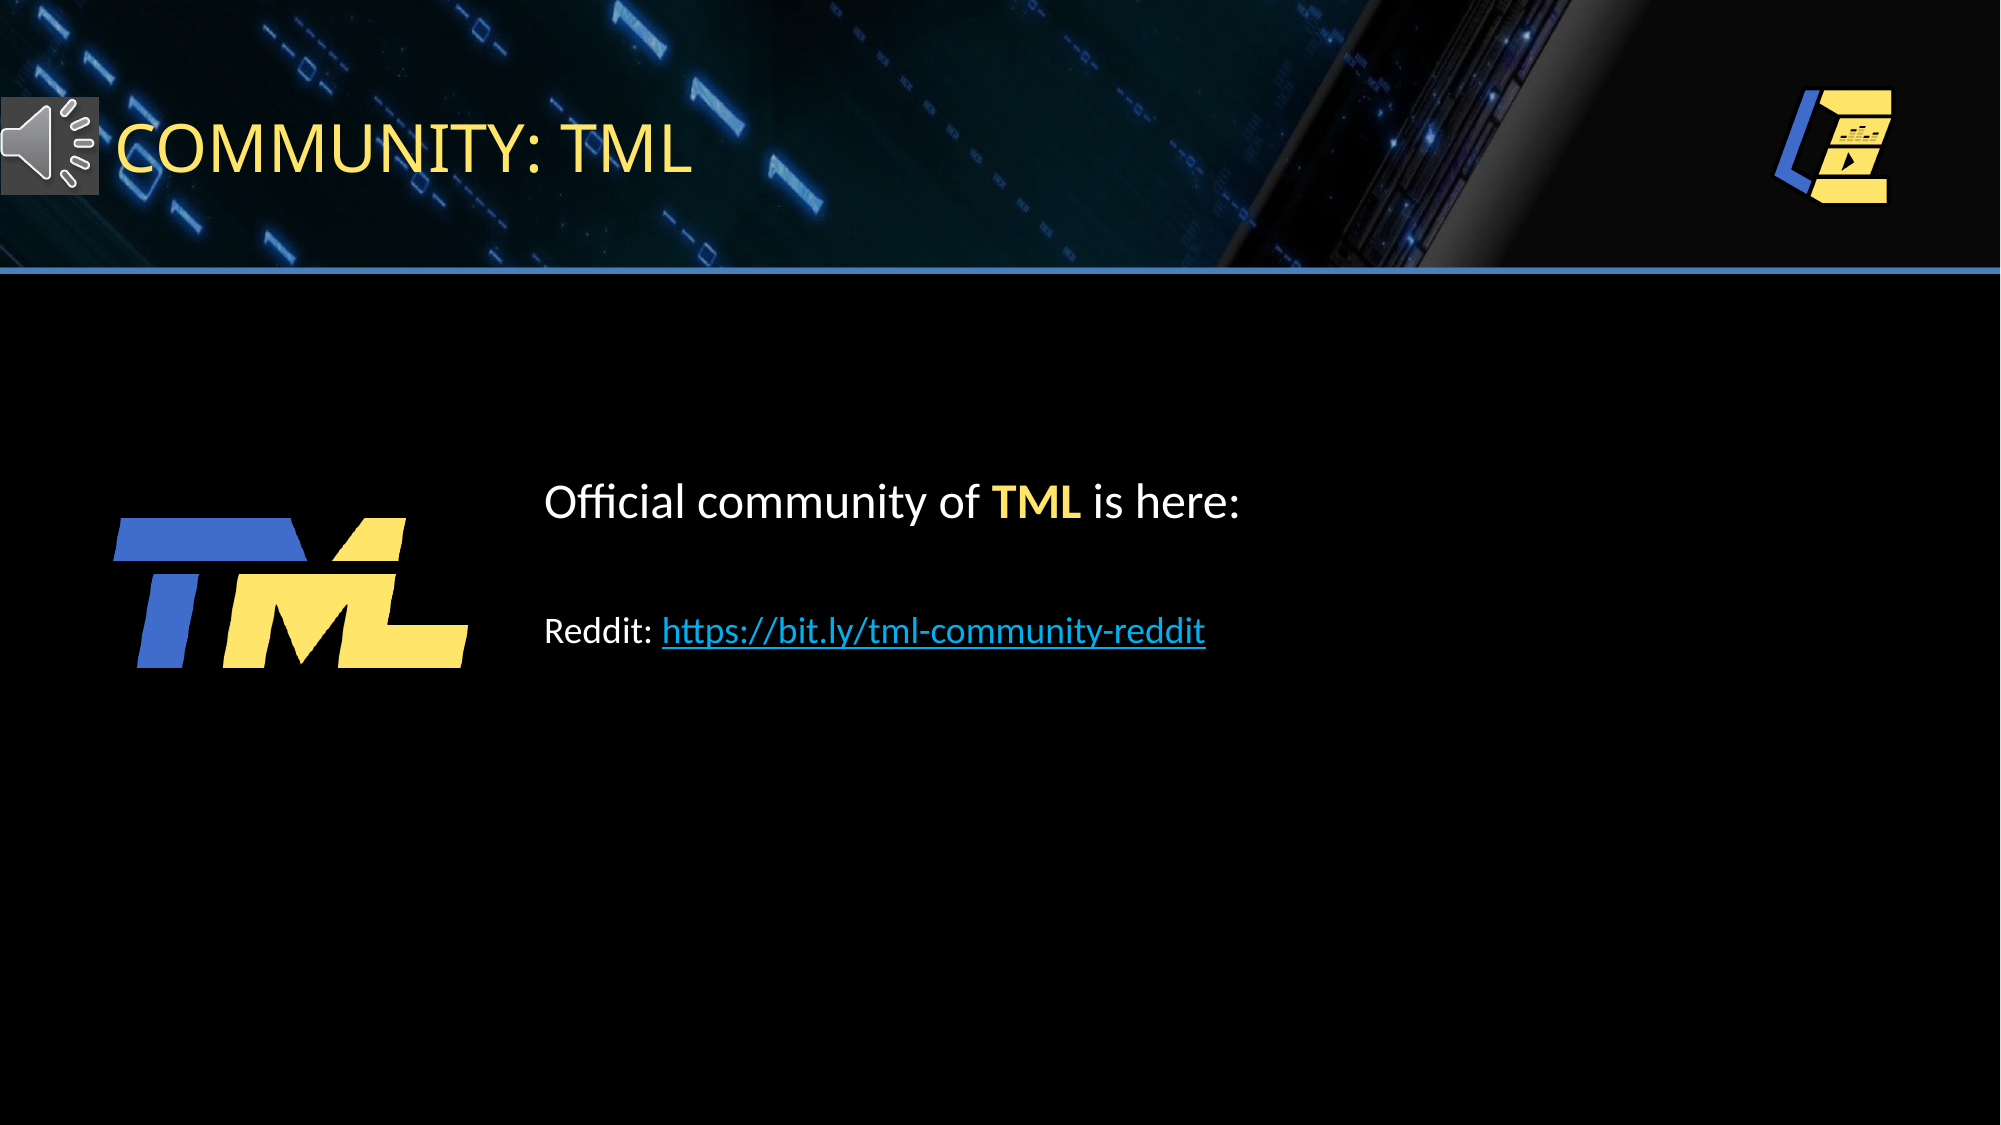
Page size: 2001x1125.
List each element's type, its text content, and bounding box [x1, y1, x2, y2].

picture [0, 0, 2001, 1125]
title COMMUNITY: TML [99, 62, 1904, 230]
text_box Official community of TML is here: Reddit: https://bit.ly/tml-community-reddit [529, 391, 1847, 1026]
